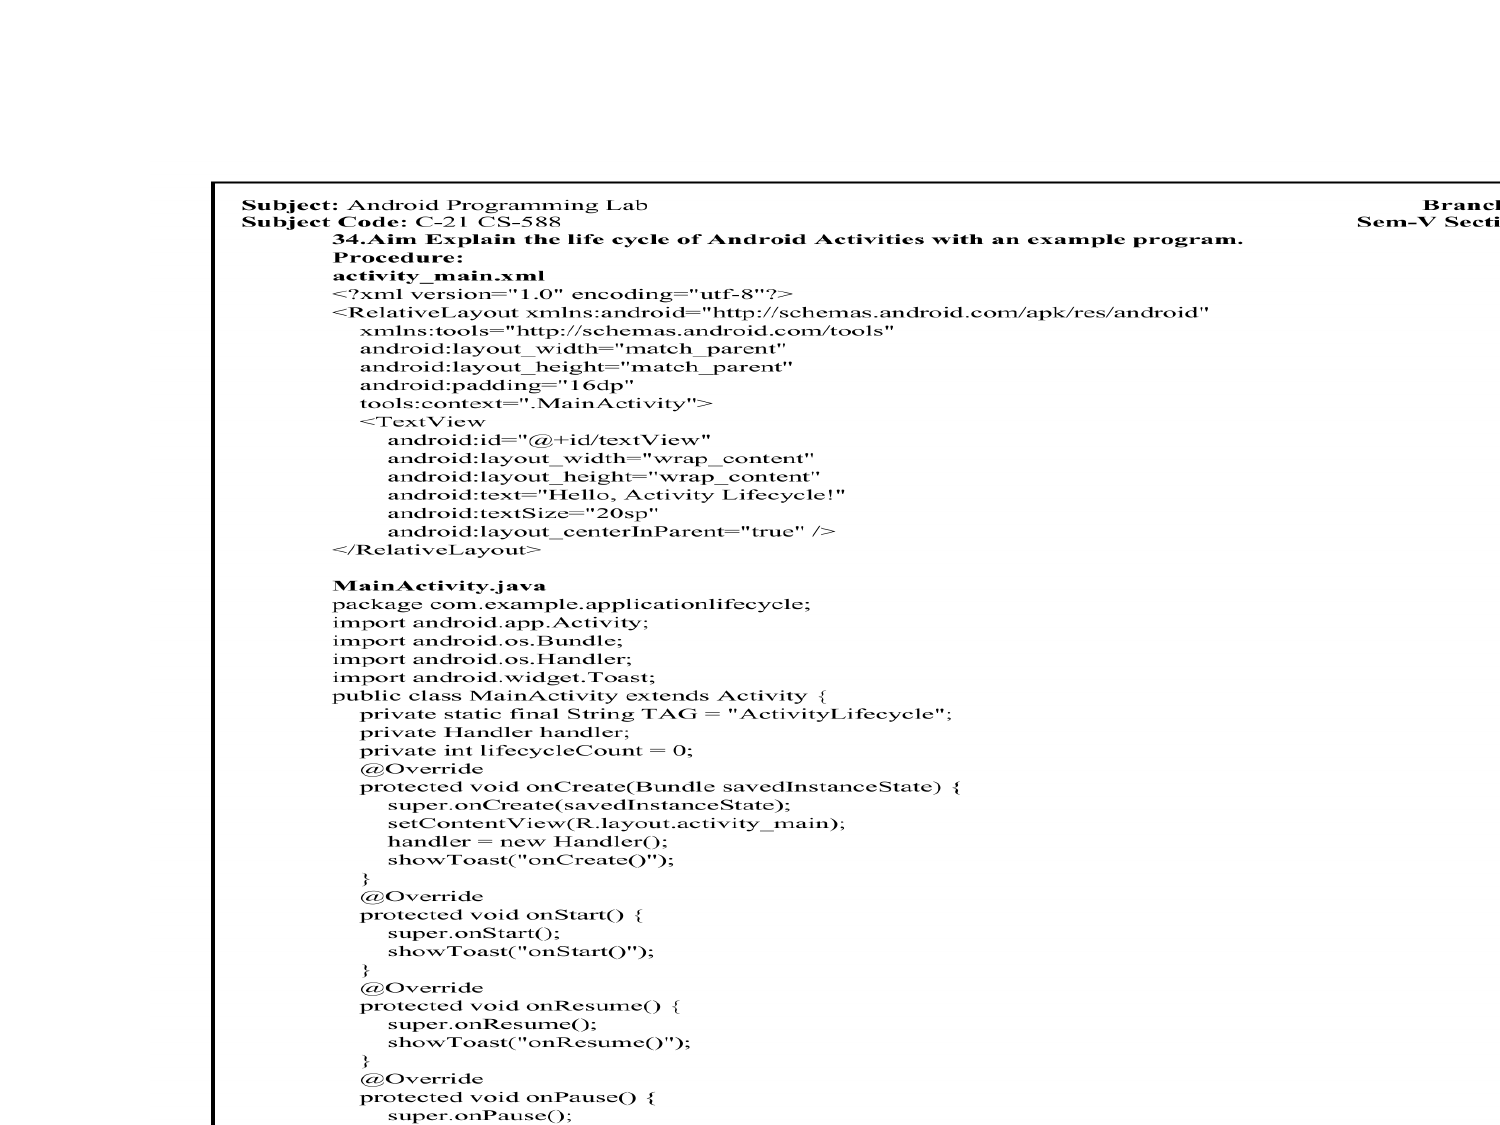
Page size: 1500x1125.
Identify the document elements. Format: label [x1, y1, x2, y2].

picture [149, 149, 1500, 1125]
